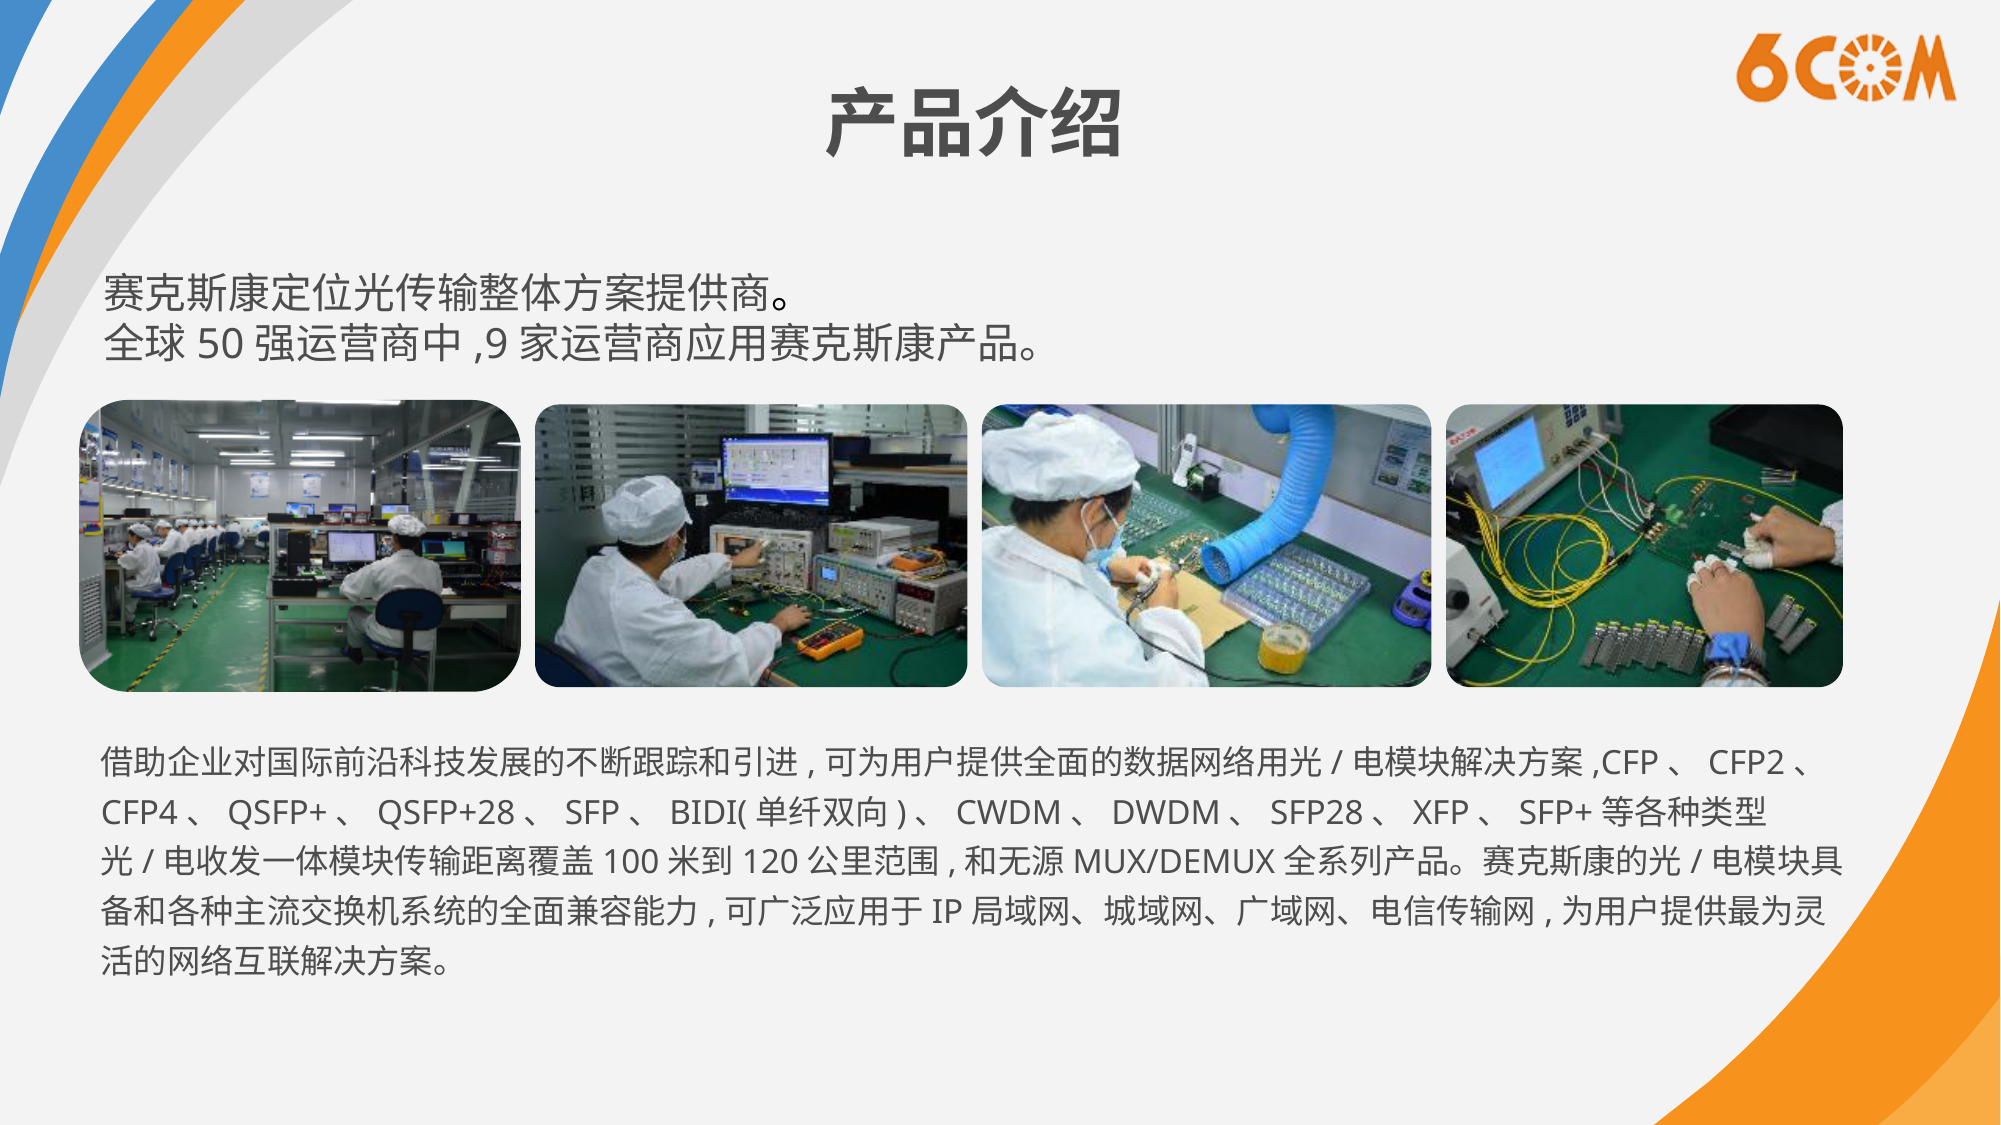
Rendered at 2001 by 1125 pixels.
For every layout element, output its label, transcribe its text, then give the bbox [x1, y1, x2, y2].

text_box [79, 399, 1843, 692]
text_box 赛克斯康定位光传输整体方案提供商。 全球50强运营商中,9家运营商应用赛克斯康产品。 [88, 259, 1077, 399]
title 产品介绍 [224, 78, 1725, 215]
picture [1670, 0, 2001, 199]
text_box 借助企业对国际前沿科技发展的不断跟踪和引进,可为用户提供全面的数据网络用光/电模块解决方案,CFP、CFP2、CFP4、QSFP+、QSFP+28、SFP、BIDI(单纤双向)、CWDM、DWDM、SFP28、XFP、SFP+等各种类型光/电收发一体模块传输距离覆盖100米到120公里范围,和无源MUX/DEMUX全系列产品。赛克斯康的光/电模块具备和各种主流交换机系统的全面兼容能力,可广泛应用于IP局域网、城域网、广域网、电信传输网,为用户提供最为灵活的网络互联解决方案。 [85, 723, 1864, 997]
